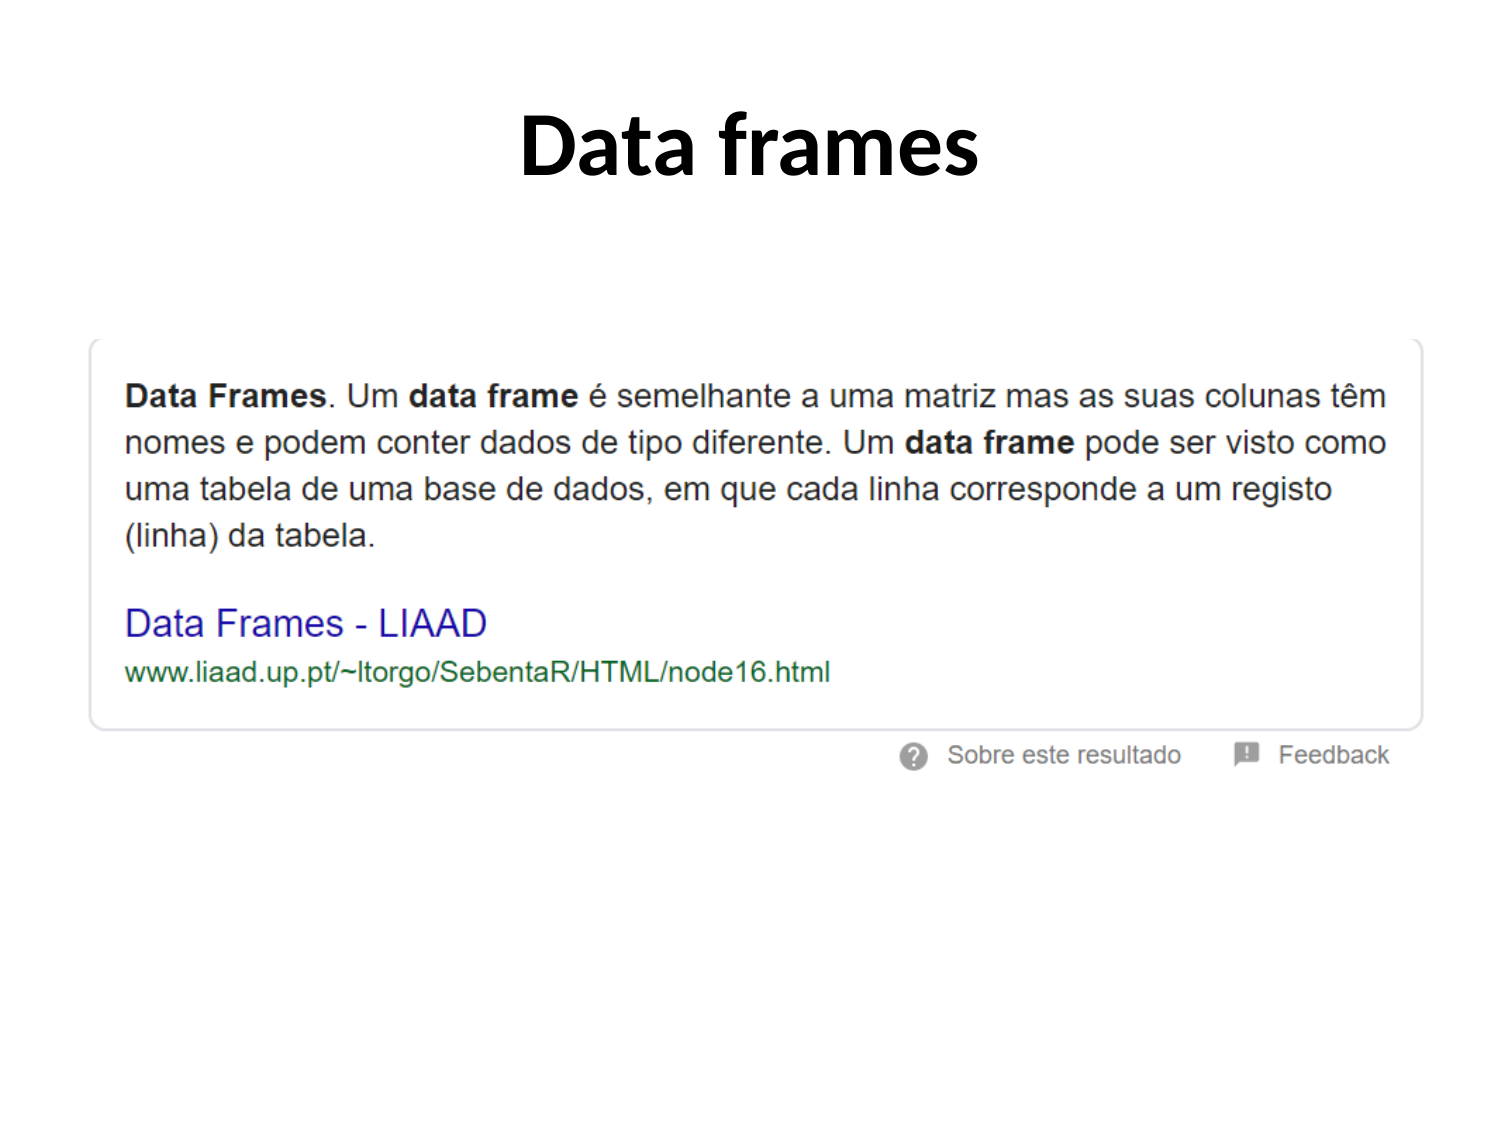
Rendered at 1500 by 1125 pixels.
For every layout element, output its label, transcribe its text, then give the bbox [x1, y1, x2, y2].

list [61, 339, 1439, 786]
title Data frames [75, 45, 1425, 233]
